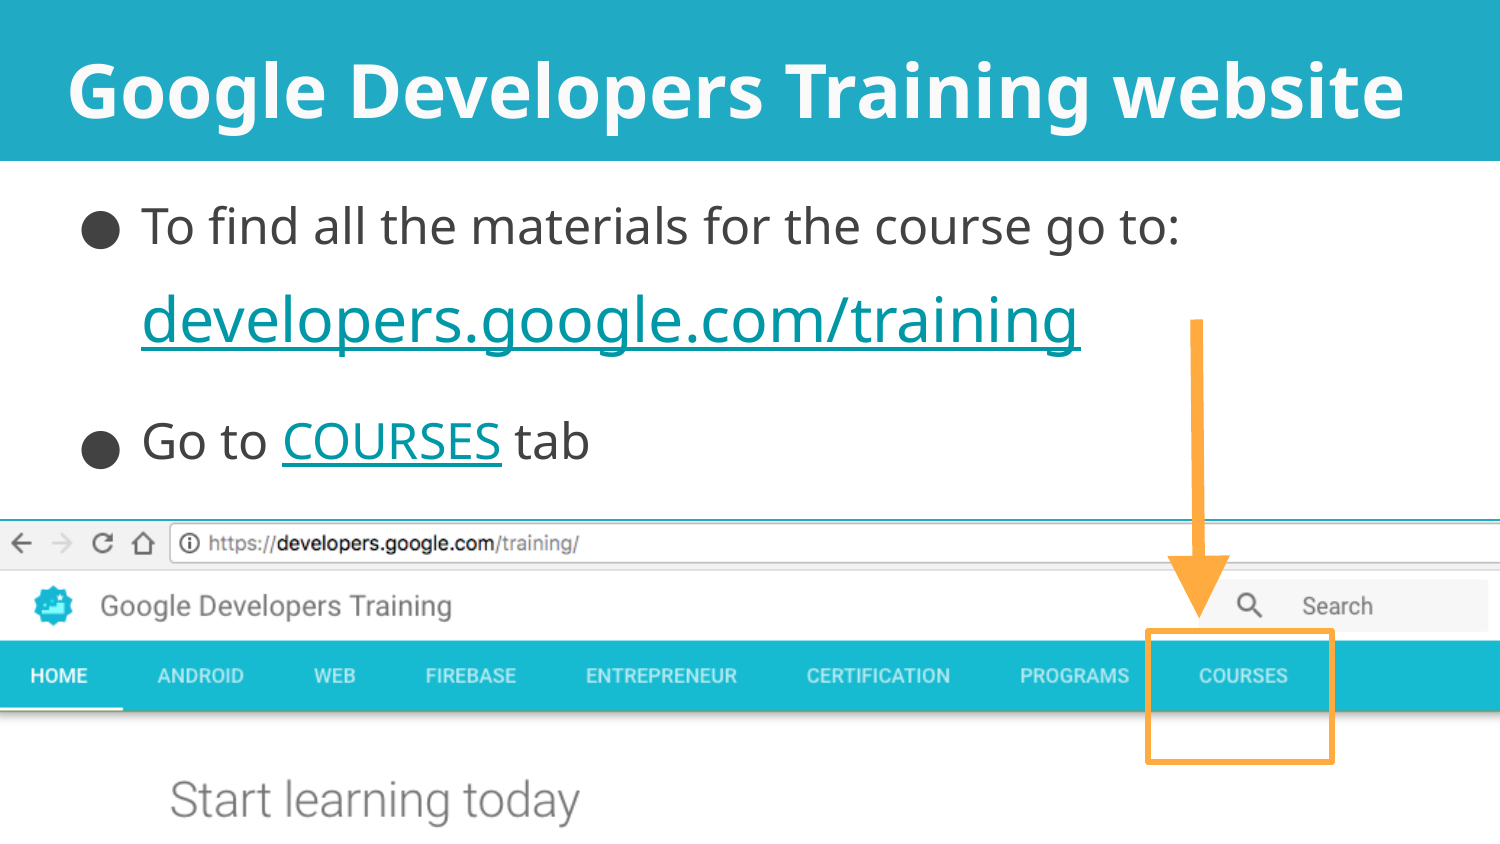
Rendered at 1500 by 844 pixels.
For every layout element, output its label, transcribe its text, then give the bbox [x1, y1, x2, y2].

title Google Developers Training website [51, 28, 1449, 122]
picture [0, 520, 1500, 844]
list To find all the materials for the course go to: developers.google.com/training Go to COURSES tab [51, 176, 1449, 518]
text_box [1196, 319, 1200, 619]
picture [0, 161, 1500, 519]
